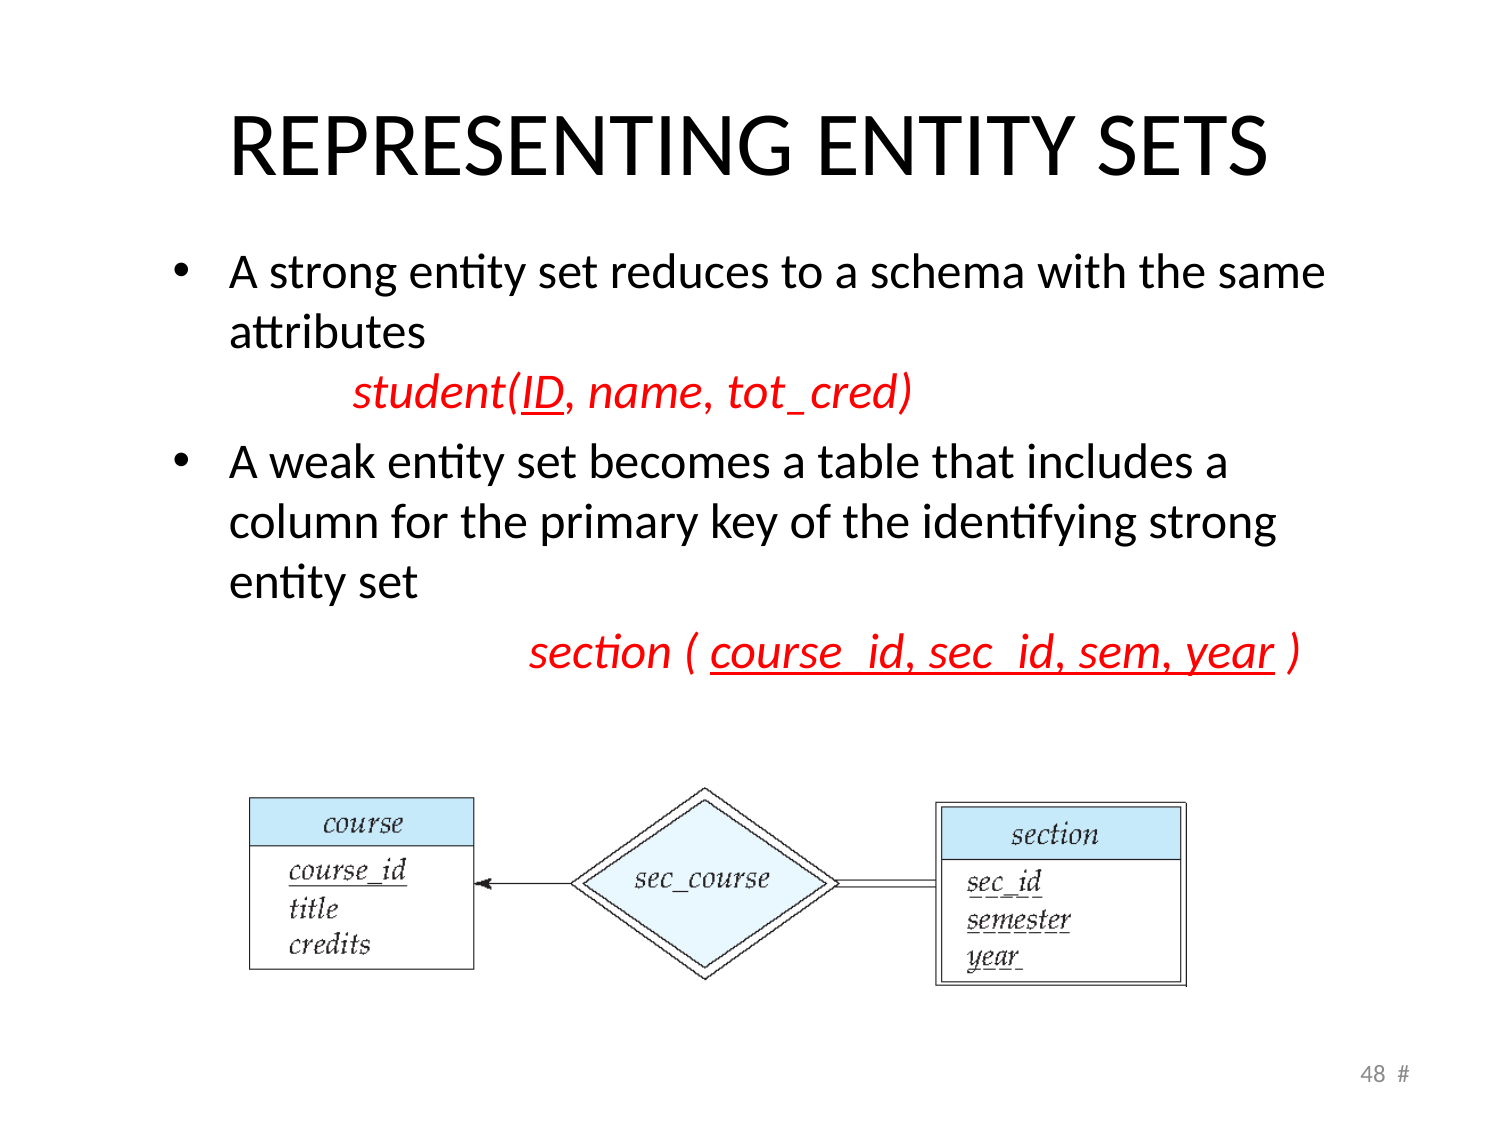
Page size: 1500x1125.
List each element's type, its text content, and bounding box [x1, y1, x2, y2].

picture [249, 787, 1187, 987]
slide_number 48 # [1074, 1042, 1425, 1103]
title Representing Entity Sets [75, 45, 1425, 233]
list A strong entity set reduces to a schema with the same attributes student(ID, name, tot_cred) A weak entity set becomes a table that includes a column for the primary key of the identifying strong entity set section ( course_id, sec_id, sem, year ) [157, 231, 1343, 647]
